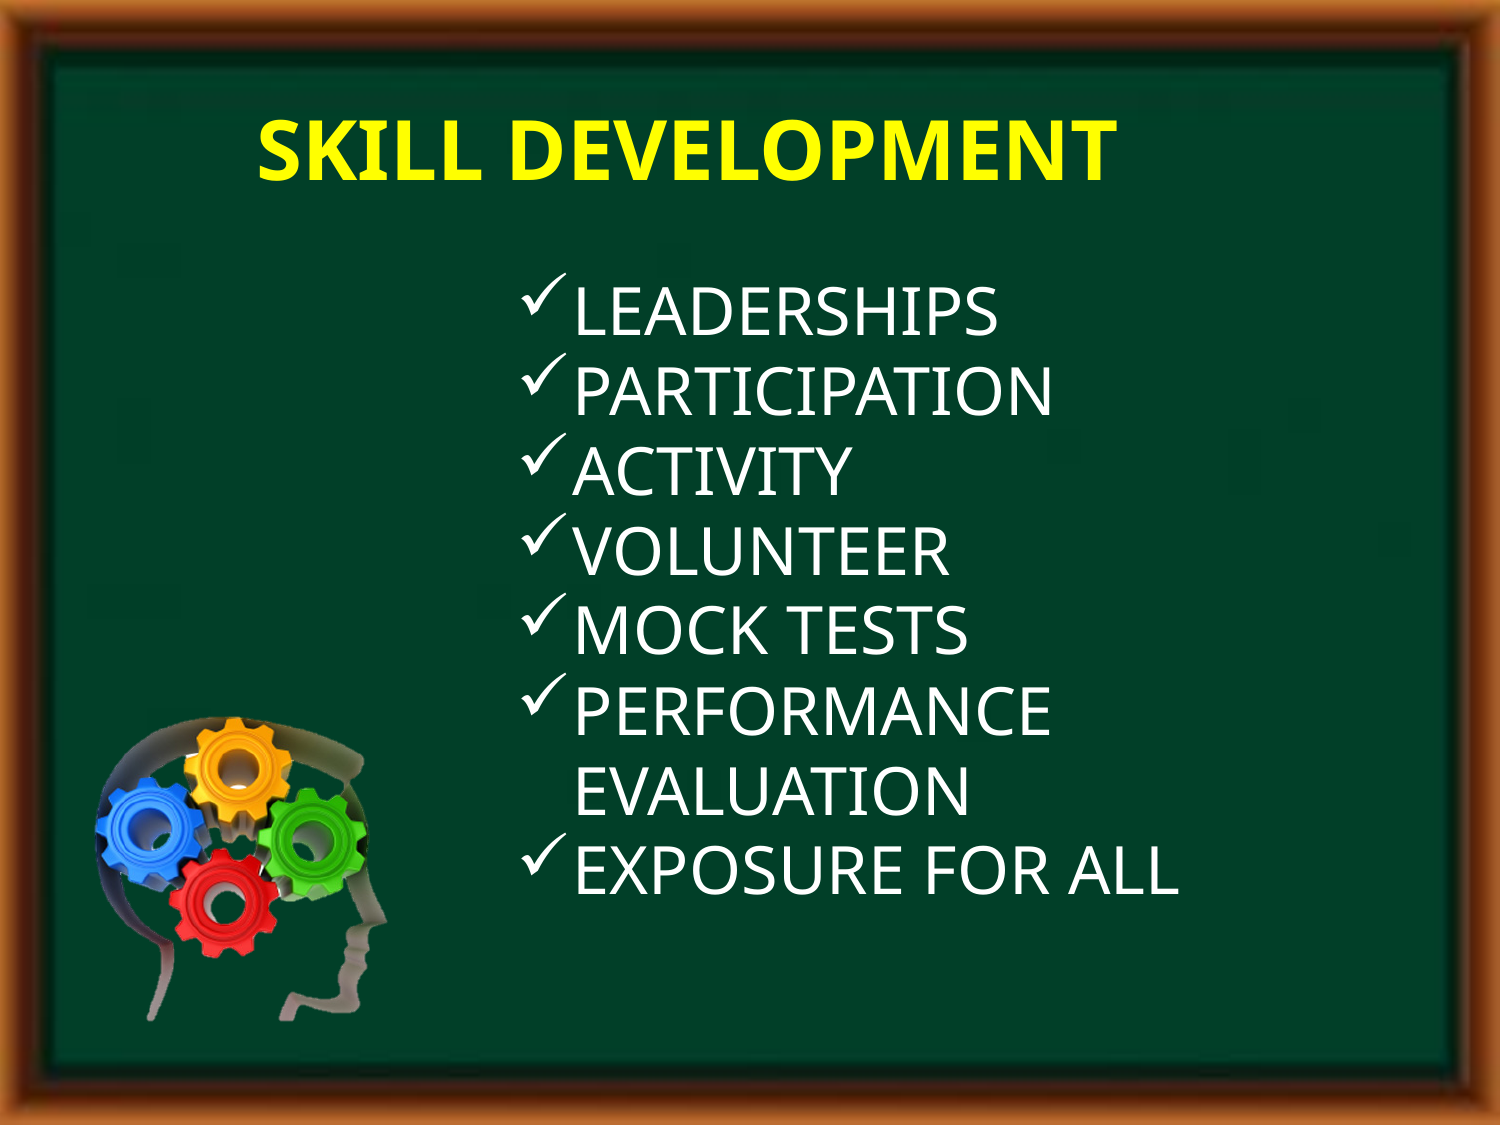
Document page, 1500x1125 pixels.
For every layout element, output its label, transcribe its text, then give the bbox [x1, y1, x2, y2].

text_box LEADERSHIPS PARTICIPATION ACTIVITY VOLUNTEER MOCK TESTS PERFORMANCE EVALUATION EXPOSURE FOR ALL [501, 261, 1353, 1125]
picture [0, 0, 1500, 1125]
text_box SKILL DEVELOPMENT [242, 90, 1353, 205]
